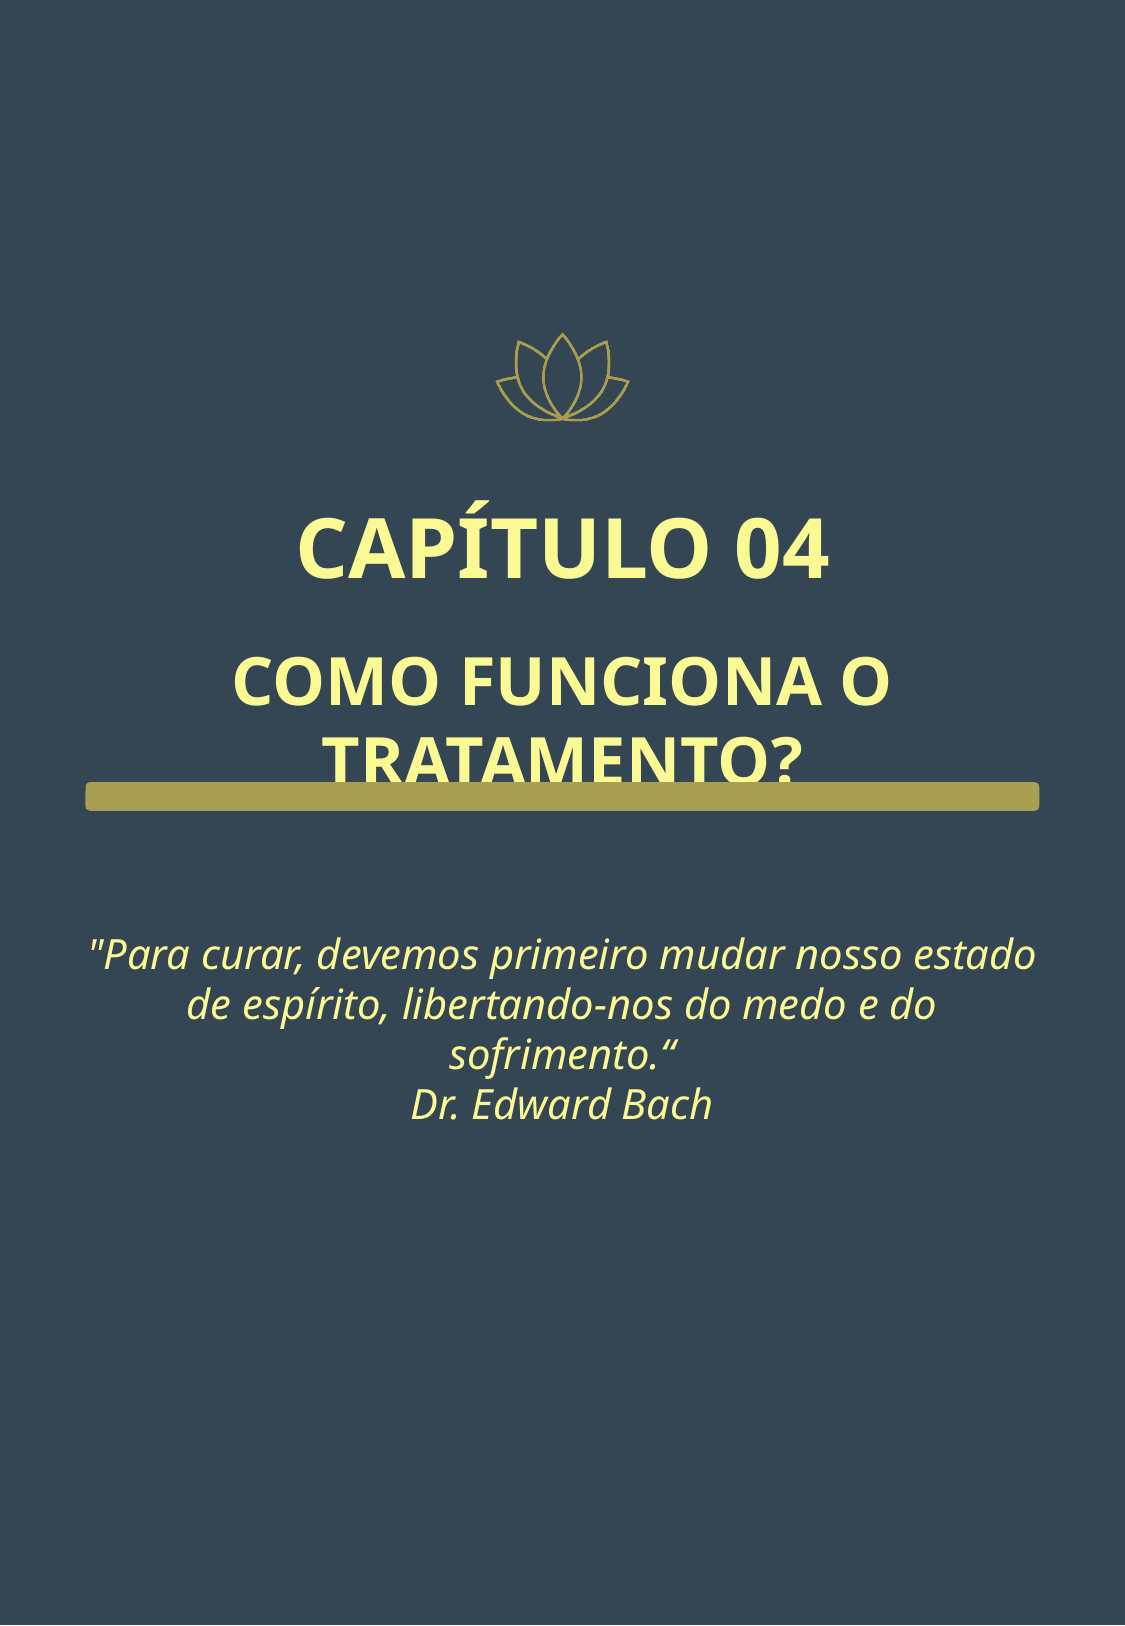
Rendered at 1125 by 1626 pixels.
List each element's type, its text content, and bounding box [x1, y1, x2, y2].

text_box COMO FUNCIONA O TRATAMENTO? [54, 631, 1071, 807]
text_box [83, 780, 1041, 813]
picture [486, 302, 638, 454]
text_box "Para curar, devemos primeiro mudar nosso estado de espírito, libertando-nos do medo e do sofrimento.“ Dr. Edward Bach [67, 920, 1058, 1136]
text_box CAPÍTULO 04 [115, 488, 1010, 603]
